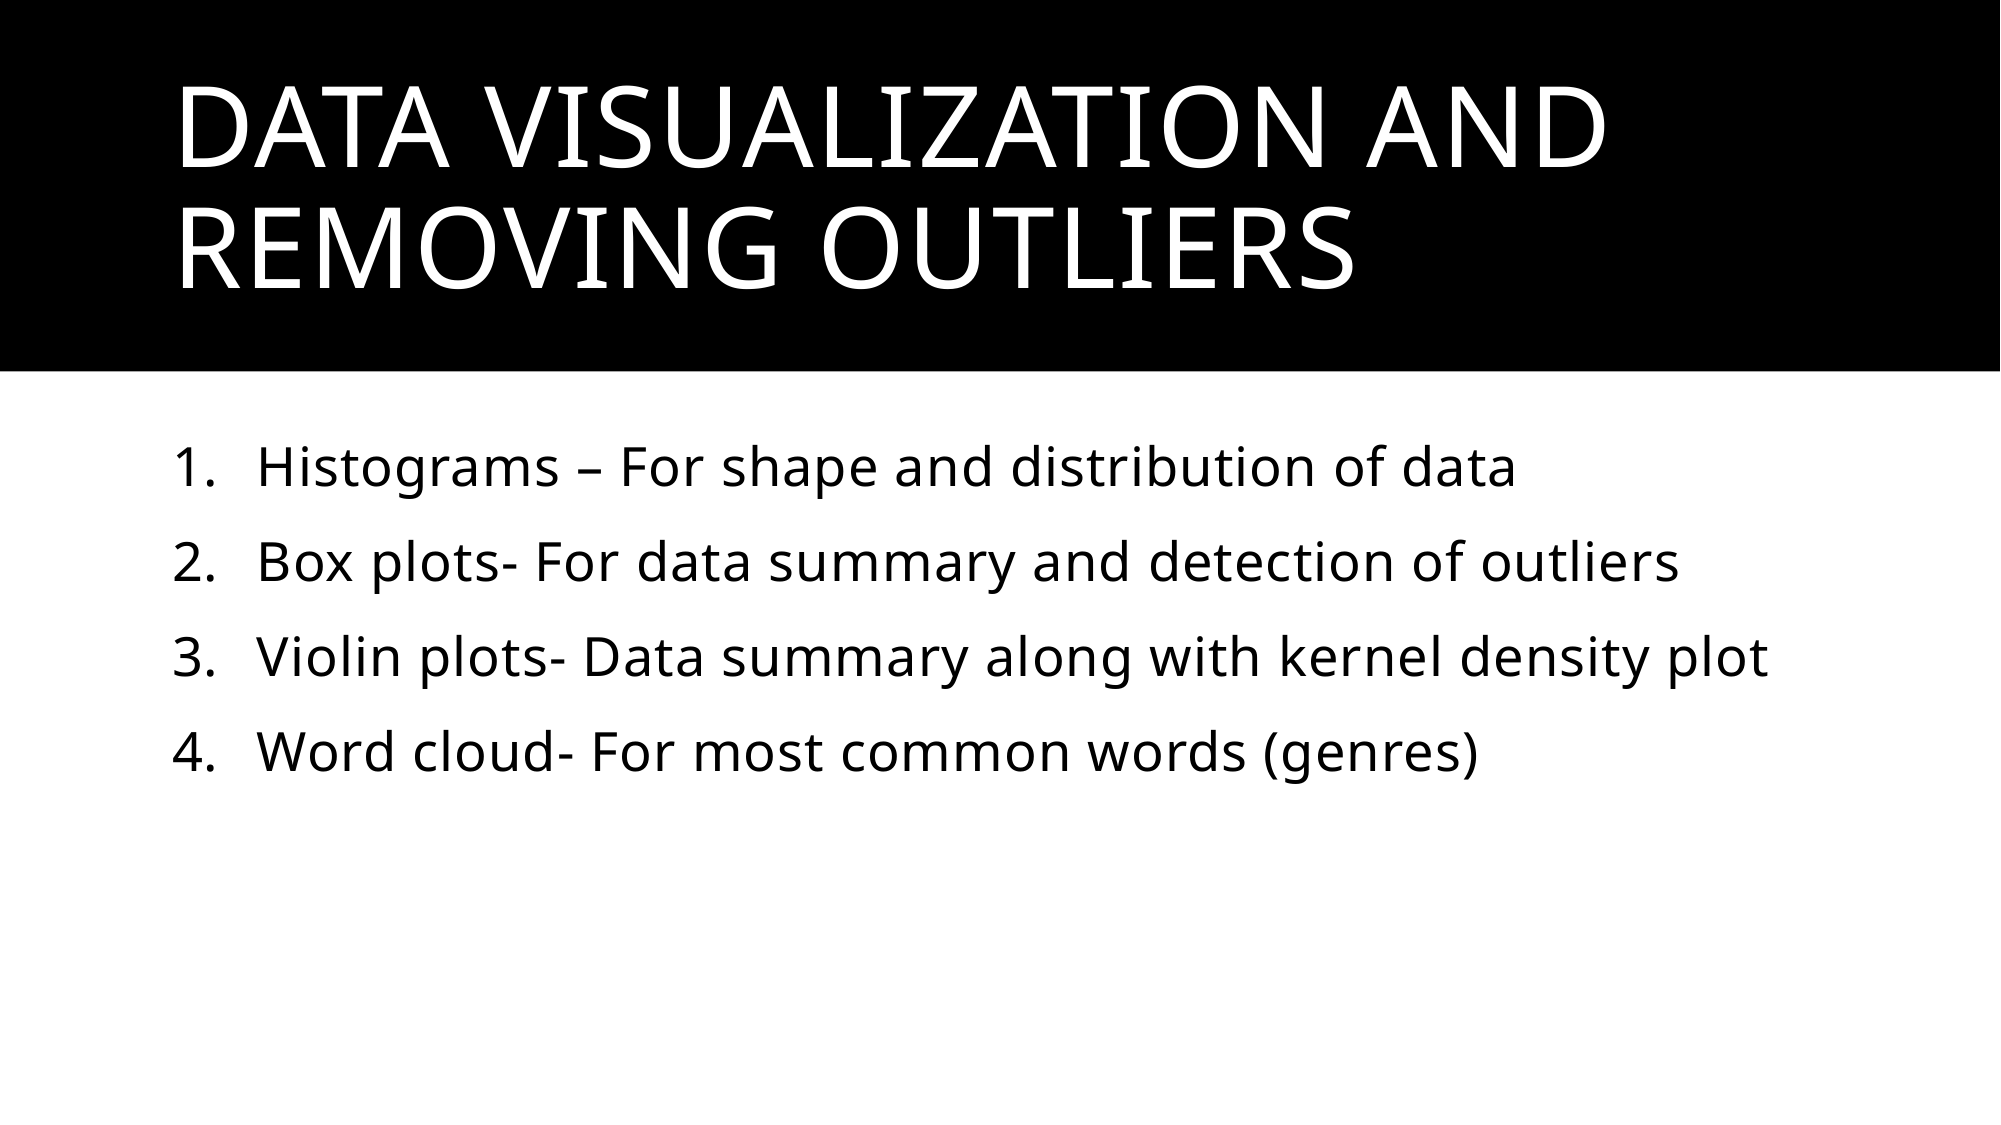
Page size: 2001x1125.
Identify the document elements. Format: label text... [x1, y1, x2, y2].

list Histograms – For shape and distribution of data Box plots- For data summary and detection of outliers Violin plots- Data summary along with kernel density plot Word cloud- For most common words (genres) [157, 424, 1961, 1014]
title Data visualization AND removing outliers [157, 52, 1842, 332]
